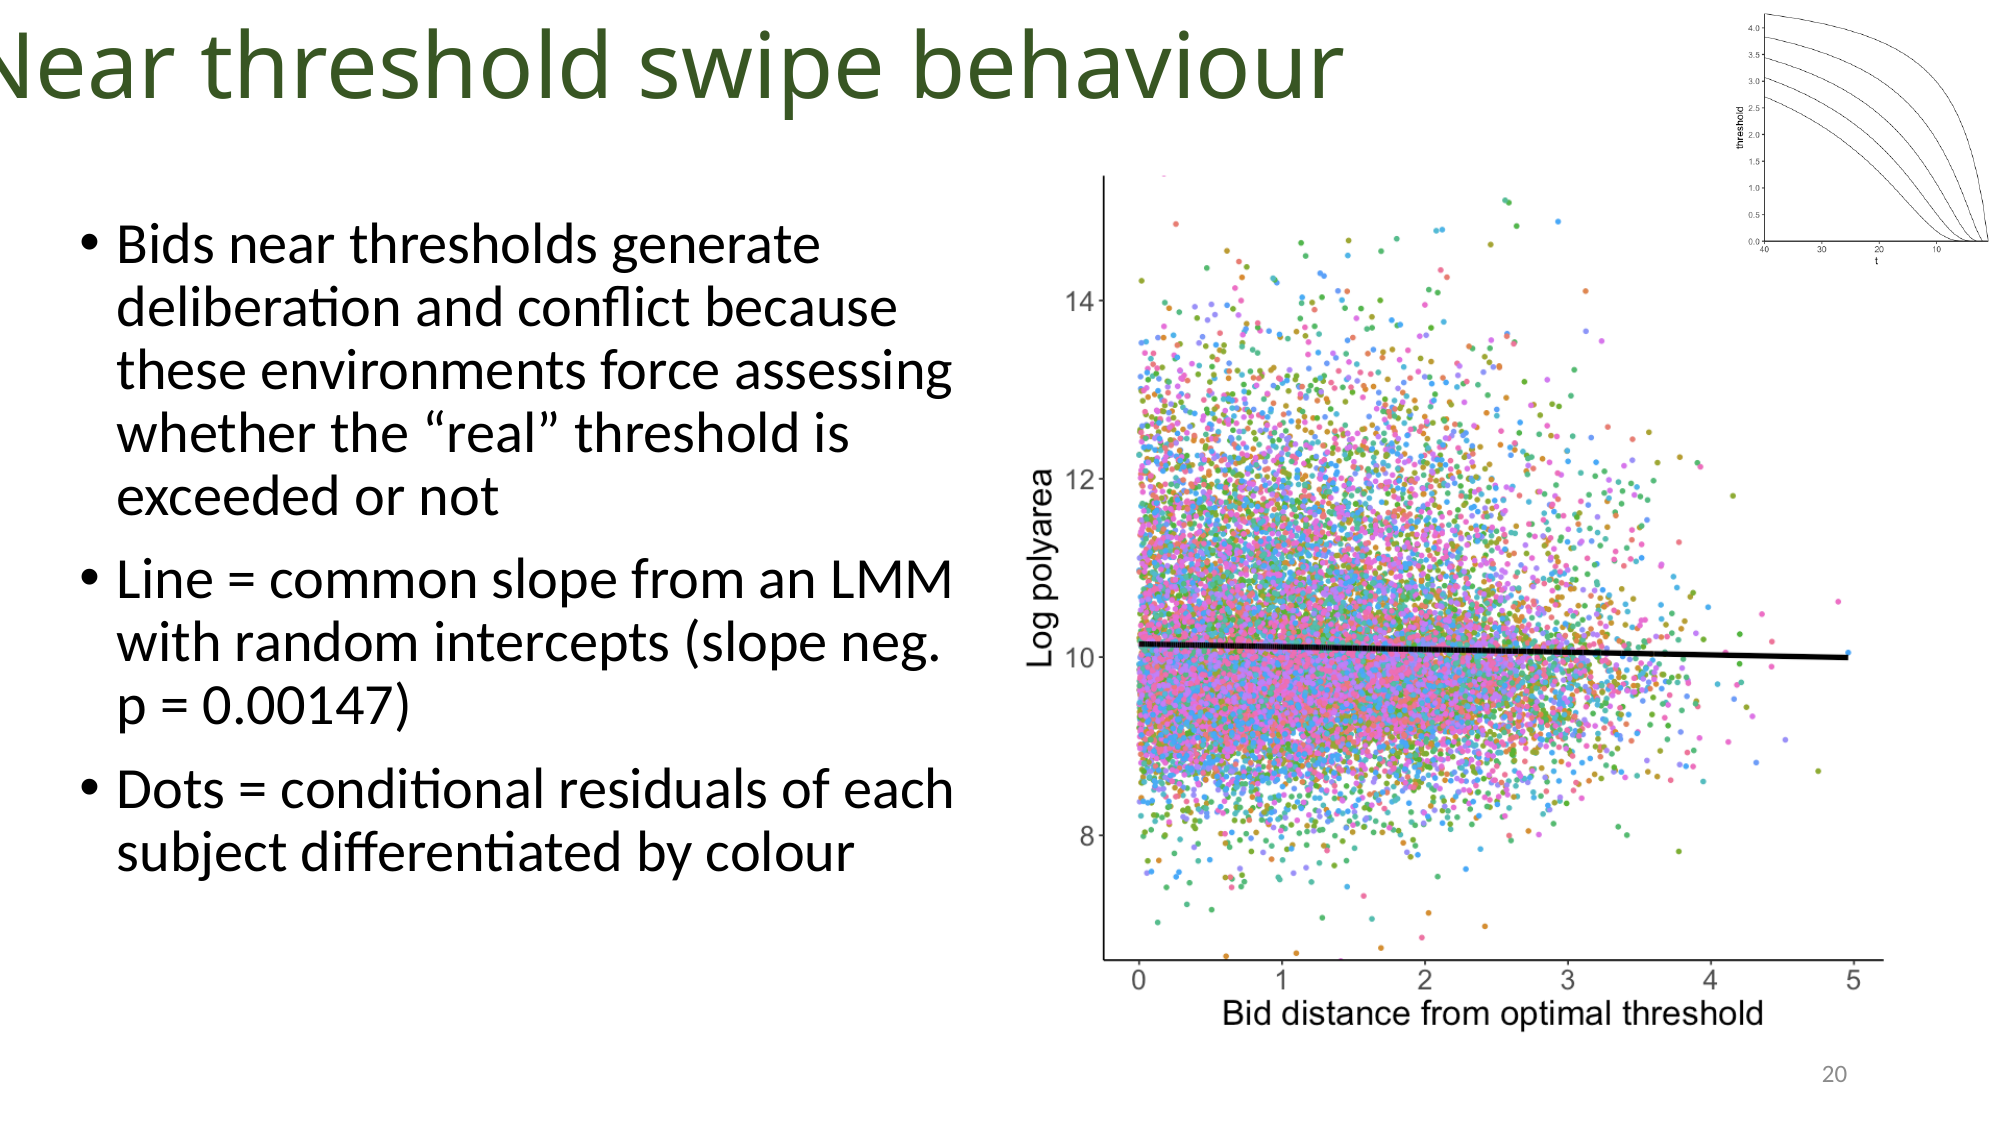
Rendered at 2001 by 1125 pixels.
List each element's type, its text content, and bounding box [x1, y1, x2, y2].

picture [983, 7, 1995, 1053]
text_box Bids near thresholds generate deliberation and conflict because these environments force assessing whether the “real” threshold is exceeded or not Line = common slope from an LMM with random intercepts (slope neg. p = 0.00147) Dots = conditional residuals of each subject differentiated by colour [64, 205, 983, 1053]
text_box Near threshold swipe behaviour [0, 0, 1363, 125]
slide_number 20 [1412, 1053, 1863, 1103]
